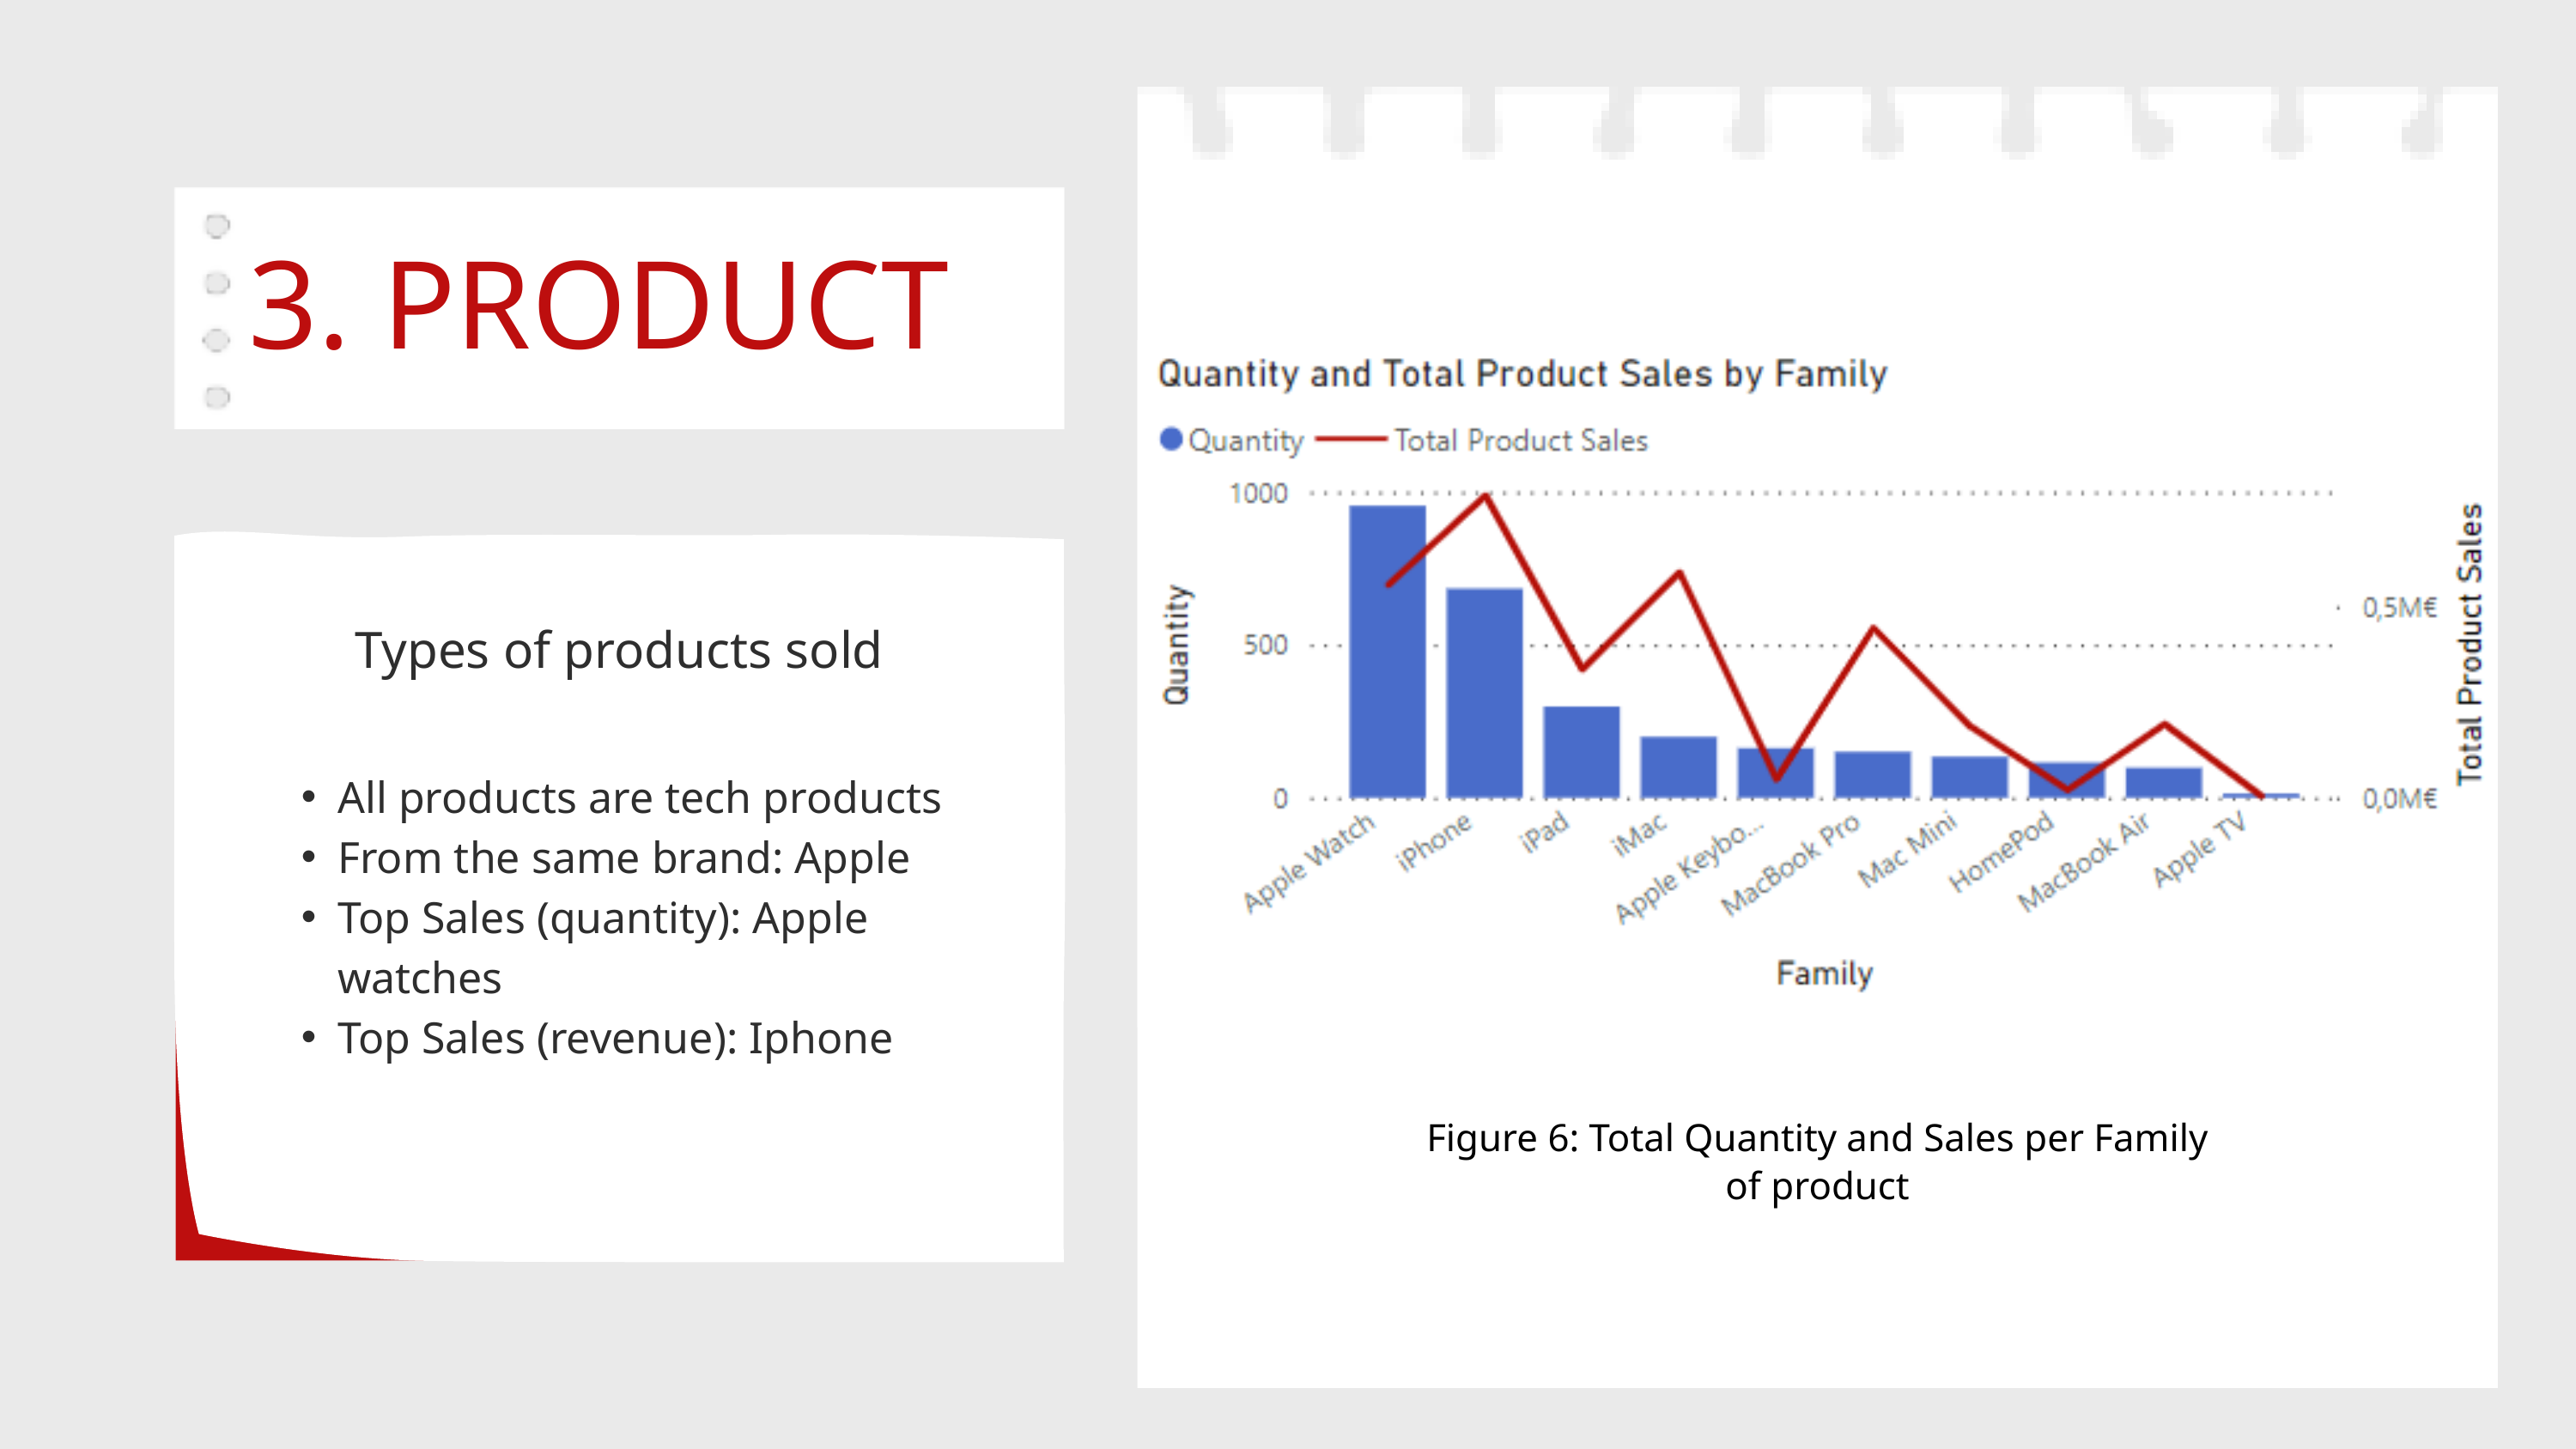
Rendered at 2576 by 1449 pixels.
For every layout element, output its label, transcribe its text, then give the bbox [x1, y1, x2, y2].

text_box 3. PRODUCT [248, 251, 493, 373]
text_box 3. PRODUCT [744, 251, 1074, 373]
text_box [173, 530, 1065, 1263]
picture [1137, 86, 2499, 1388]
picture [176, 0, 1064, 530]
